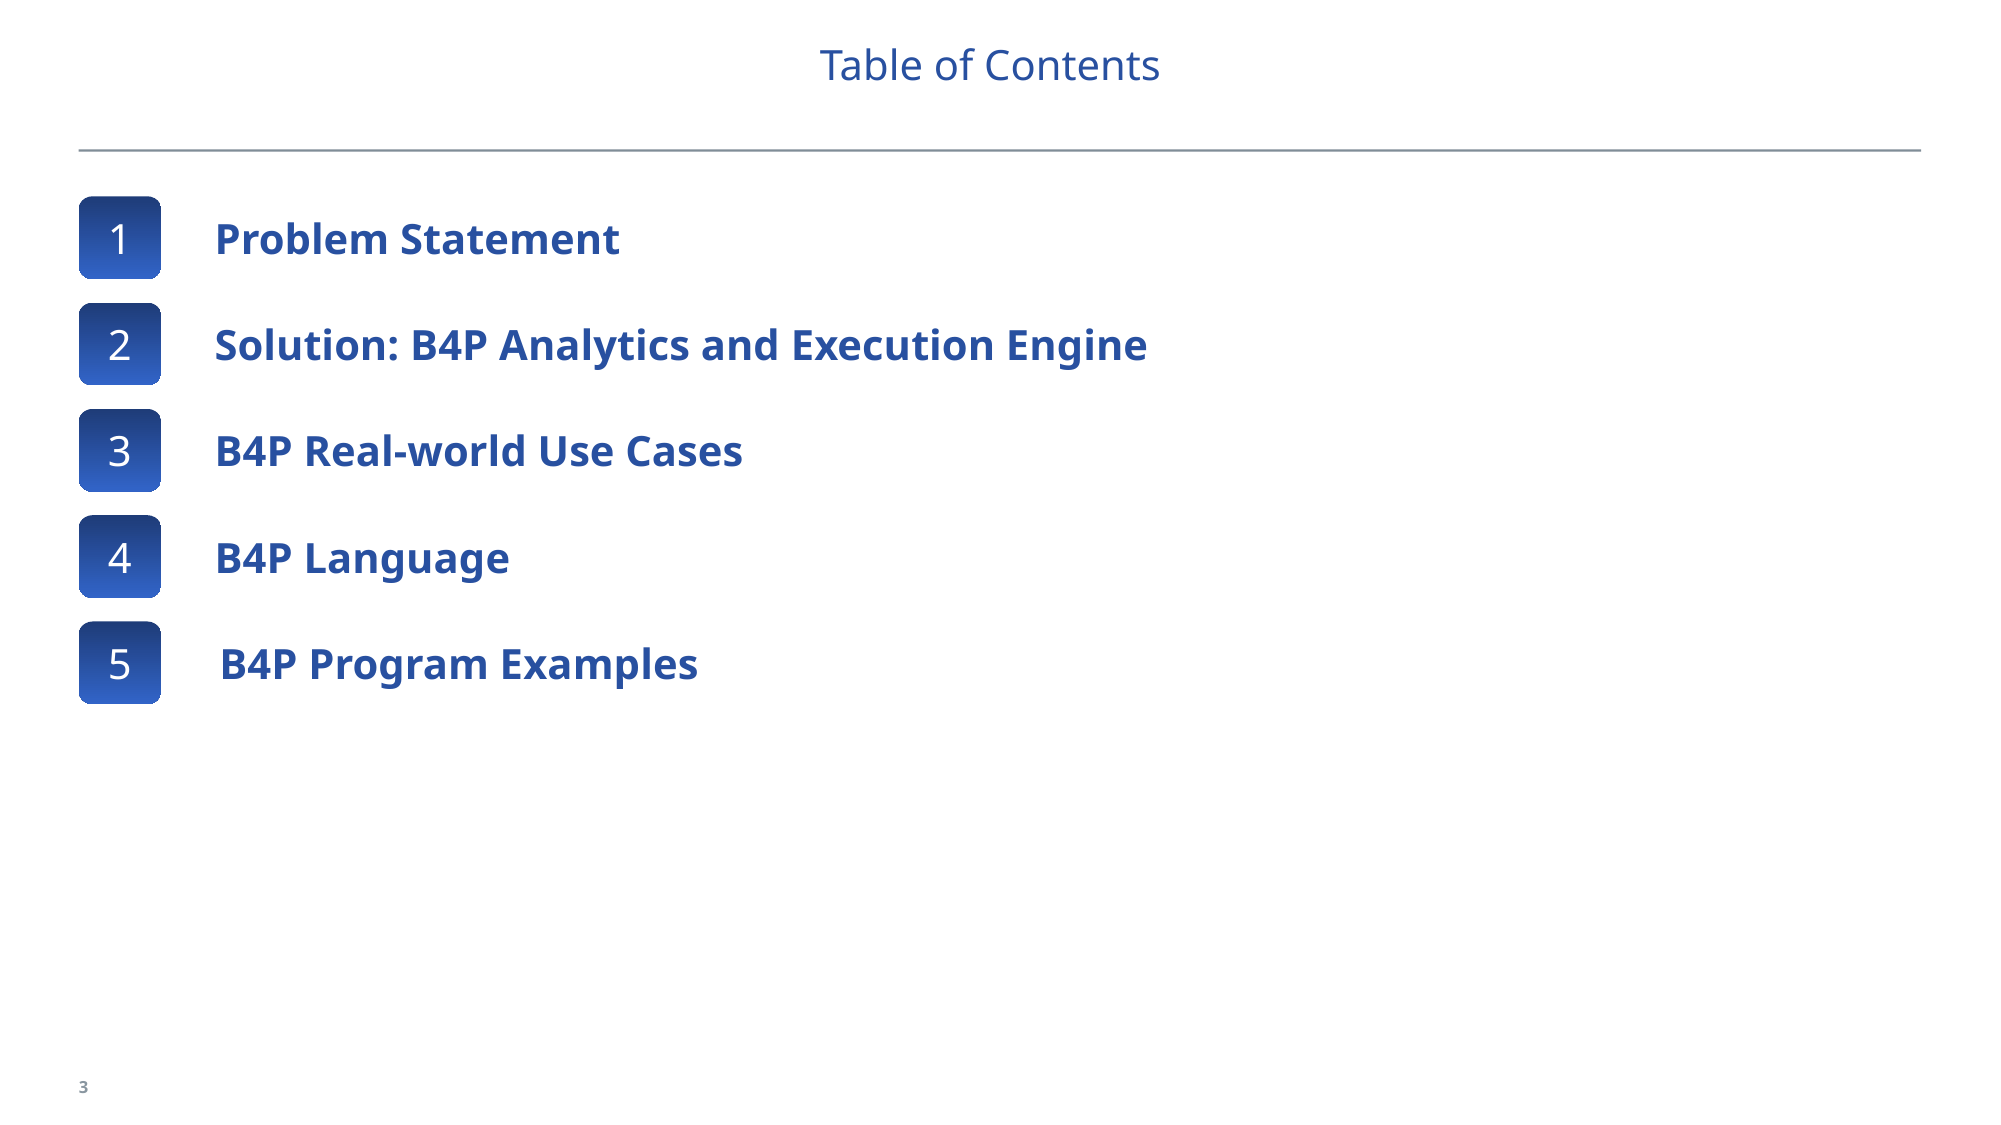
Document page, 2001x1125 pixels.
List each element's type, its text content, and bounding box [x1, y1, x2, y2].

text_box 3 [78, 408, 162, 492]
text_box B4P Language [206, 513, 1262, 600]
text_box Solution: B4P Analytics and Execution Engine [206, 301, 1262, 387]
text_box B4P Program Examples [211, 619, 1267, 706]
text_box B4P Real-world Use Cases [206, 407, 1250, 494]
text_box 4 [78, 515, 162, 598]
text_box 1 [78, 196, 162, 279]
title Table of Contents [76, 31, 1920, 149]
text_box 5 [78, 621, 162, 705]
text_box 2 [78, 302, 162, 386]
text_box Problem Statement [206, 194, 1262, 281]
